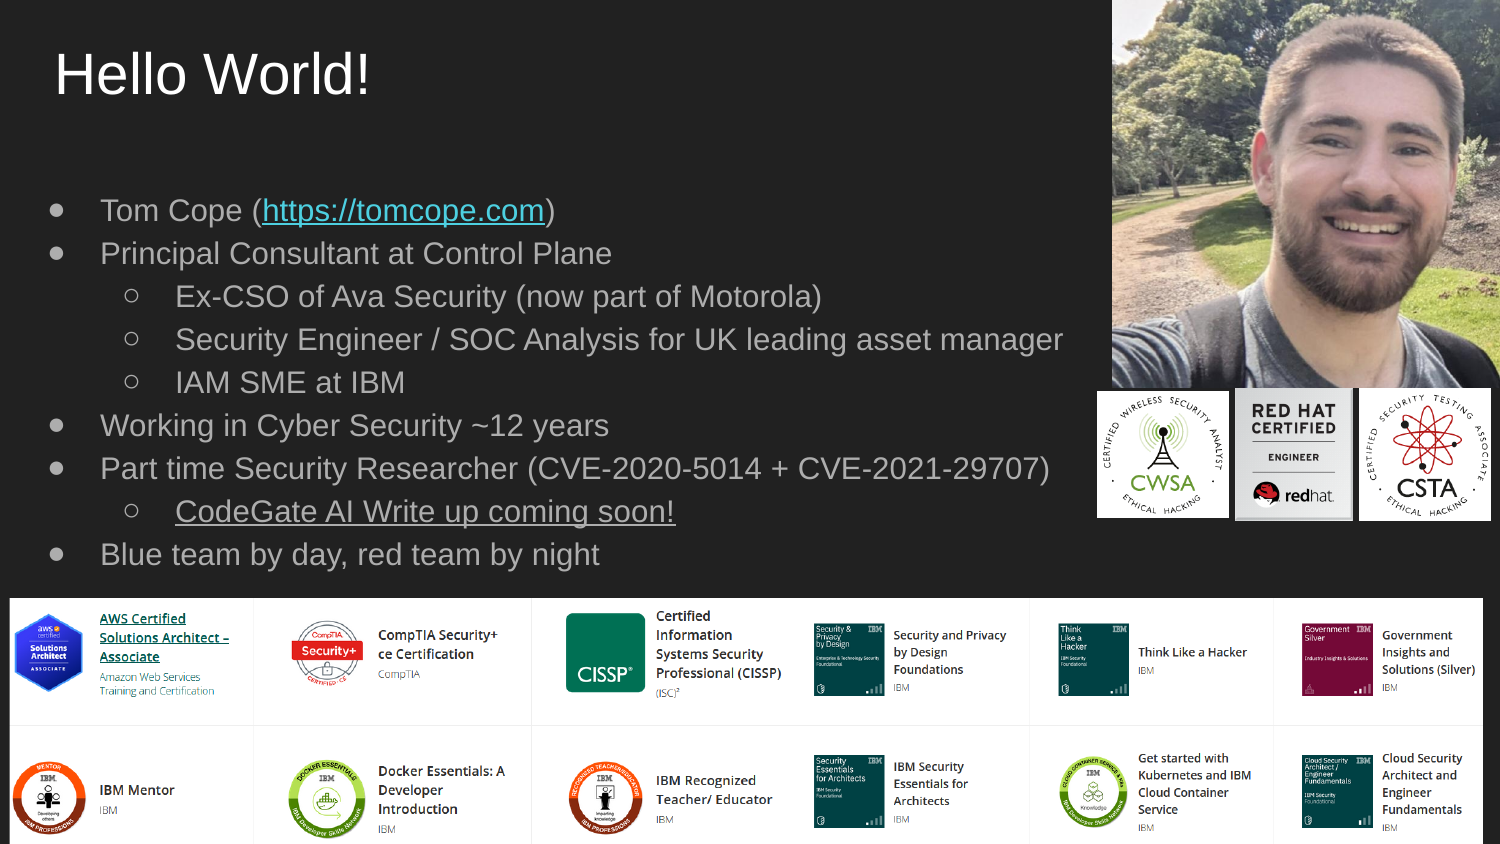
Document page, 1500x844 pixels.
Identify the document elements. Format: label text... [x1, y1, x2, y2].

picture [1097, 391, 1229, 518]
title Hello World! [39, 21, 1107, 148]
picture [9, 598, 1484, 844]
picture [1112, 0, 1500, 521]
list Tom Cope (https://tomcope.com) Principal Consultant at Control Plane Ex-CSO of Ava Security (now part of Motorola) Security Engineer / SOC Analysis for UK leading asset manager IAM SME at IBM Working in Cyber Security ~12 years Part time Security Researcher (CVE-2020-5014 + CVE-2021-29707) CodeGate AI Write up coming soon! Blue team by day, red team by night [10, 169, 1489, 774]
